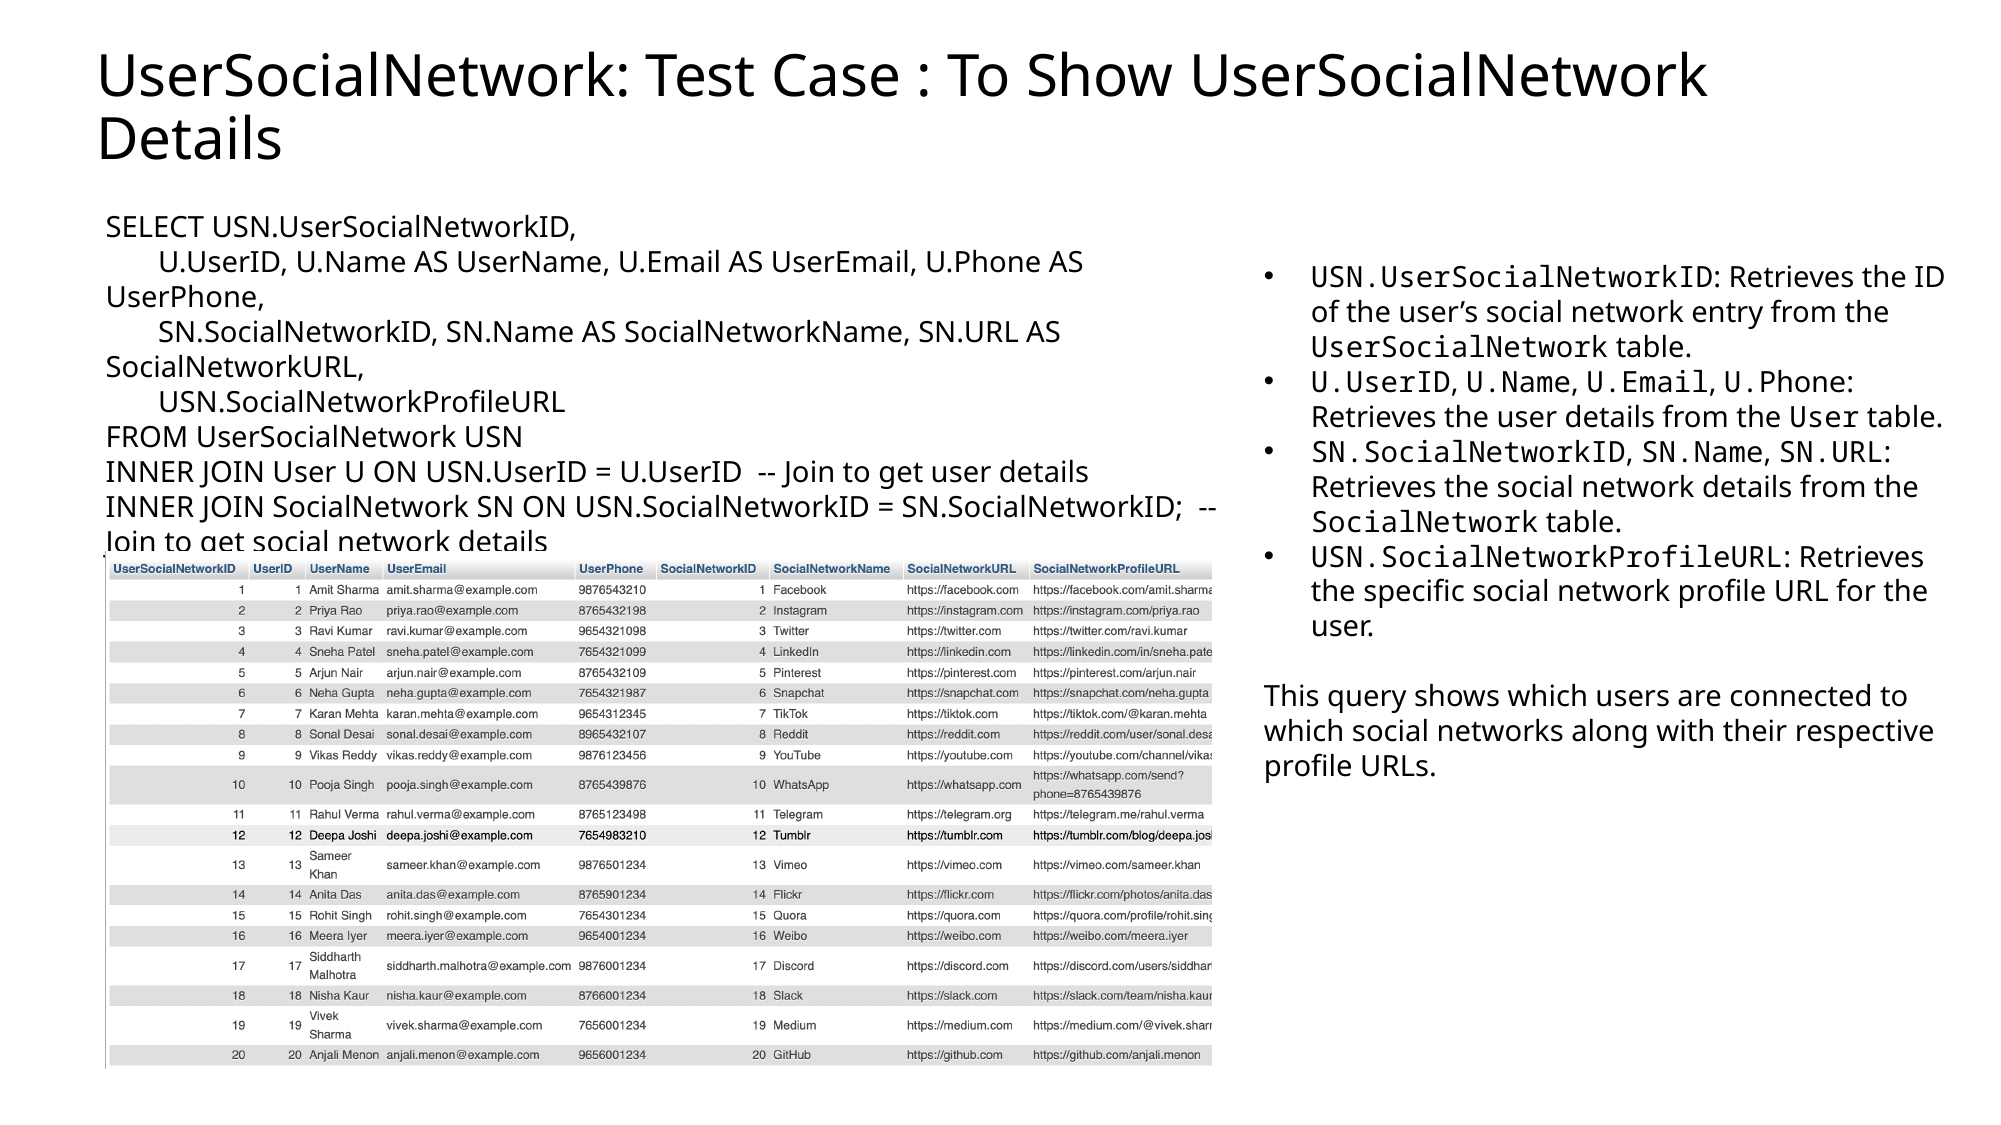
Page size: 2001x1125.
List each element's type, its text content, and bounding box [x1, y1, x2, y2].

title UserSocialNetwork: Test Case : To Show UserSocialNetwork Details [81, 0, 1863, 219]
picture [104, 551, 1213, 1069]
text_box USN.UserSocialNetworkID: Retrieves the ID of the user’s social network entry from the UserSocialNetwork table. U.UserID, U.Name, U.Email, U.Phone: Retrieves the user details from the User table. SN.SocialNetworkID, SN.Name, SN.URL: Retrieves the social network details from the SocialNetwork table. USN.SocialNetworkProfileURL: Retrieves the specific social network profile URL for the user. This query shows which users are connected to which social networks along with their respective profile URLs. [1248, 250, 1963, 930]
text_box SELECT USN.UserSocialNetworkID, U.UserID, U.Name AS UserName, U.Email AS UserEmail, U.Phone AS UserPhone, SN.SocialNetworkID, SN.Name AS SocialNetworkName, SN.URL AS SocialNetworkURL, USN.SocialNetworkProfileURL FROM UserSocialNetwork USN INNER JOIN User U ON USN.UserID = U.UserID -- Join to get user details INNER JOIN SocialNetwork SN ON USN.SocialNetworkID = SN.SocialNetworkID; -- Join to get social network details [90, 200, 1249, 566]
